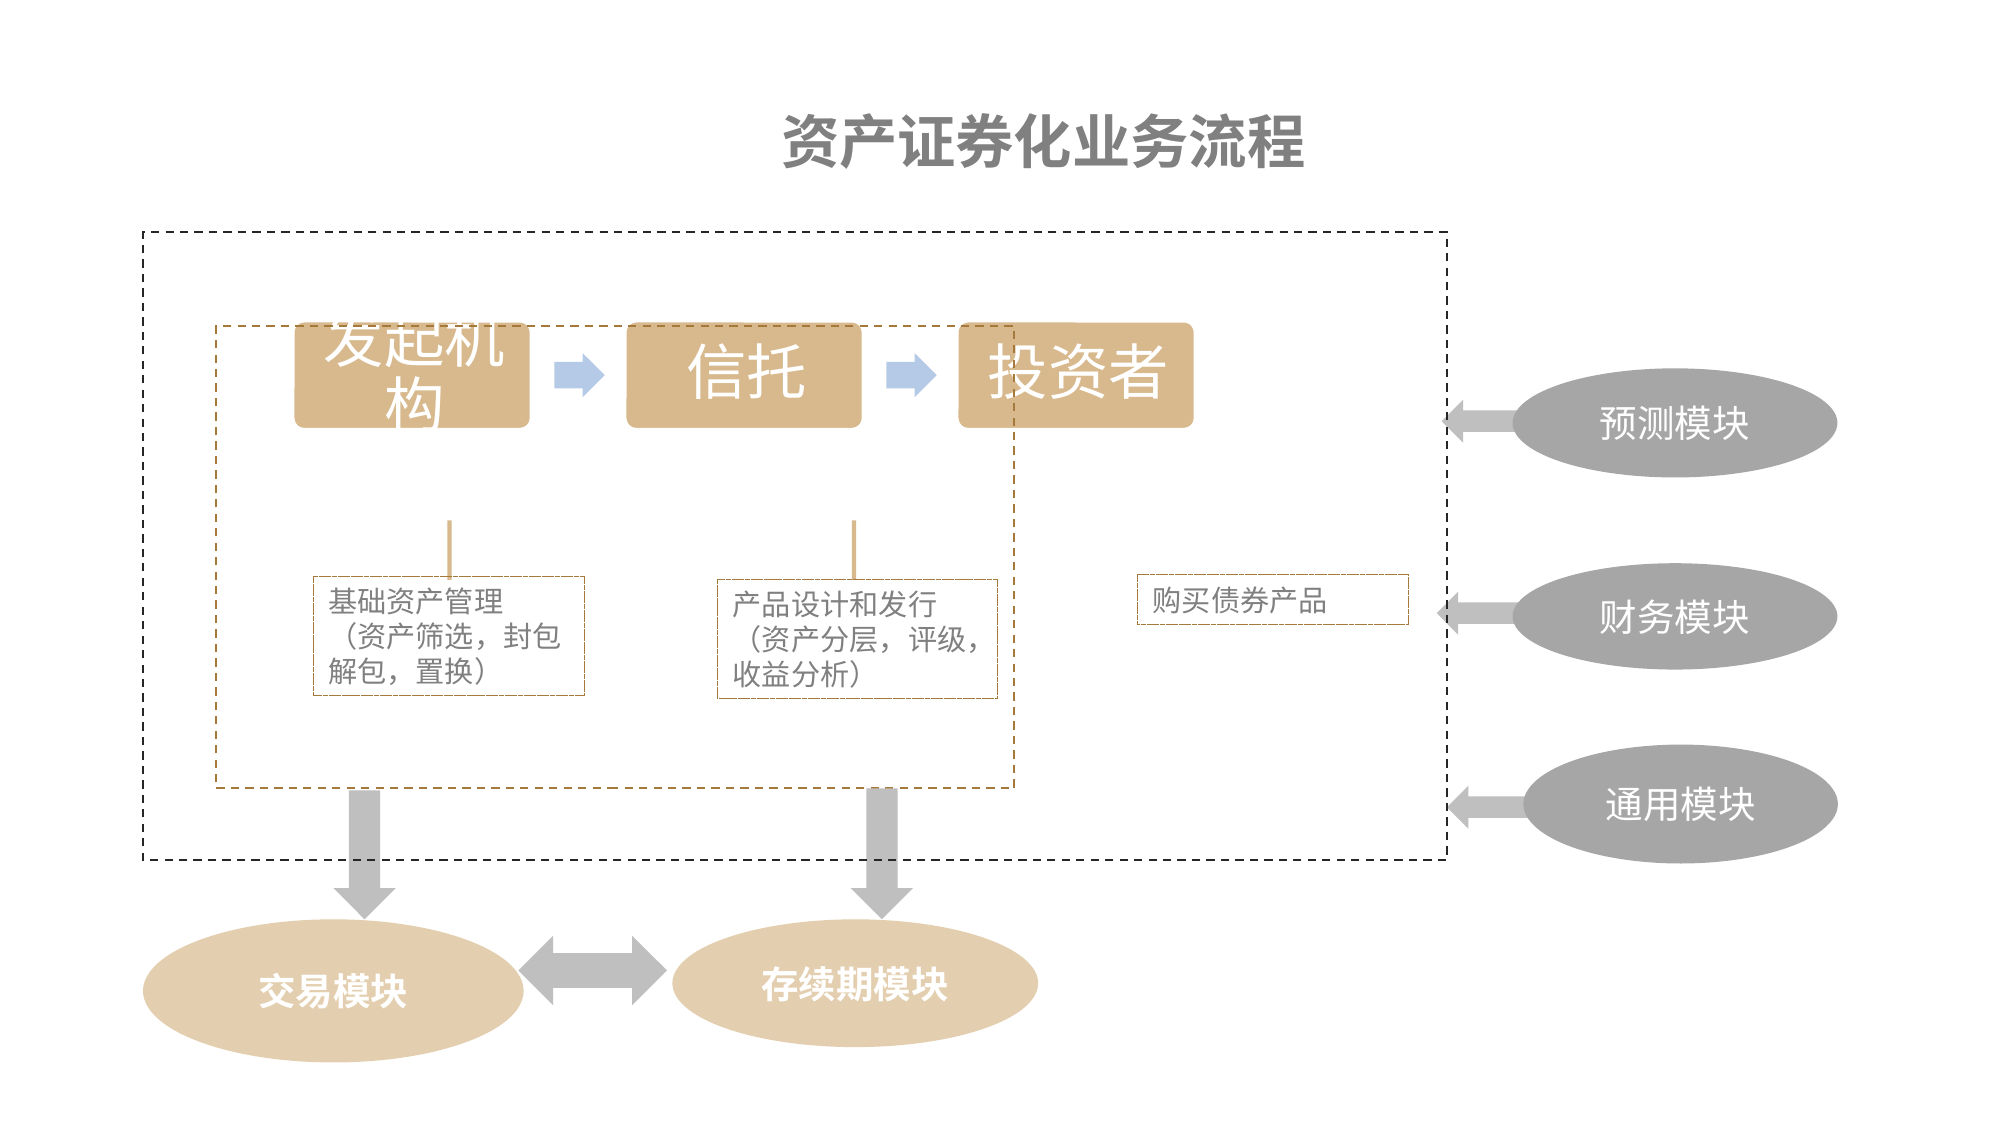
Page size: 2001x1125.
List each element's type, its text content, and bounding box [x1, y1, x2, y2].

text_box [142, 203, 1838, 1063]
text_box 资产证券化业务流程 [774, 99, 1312, 182]
